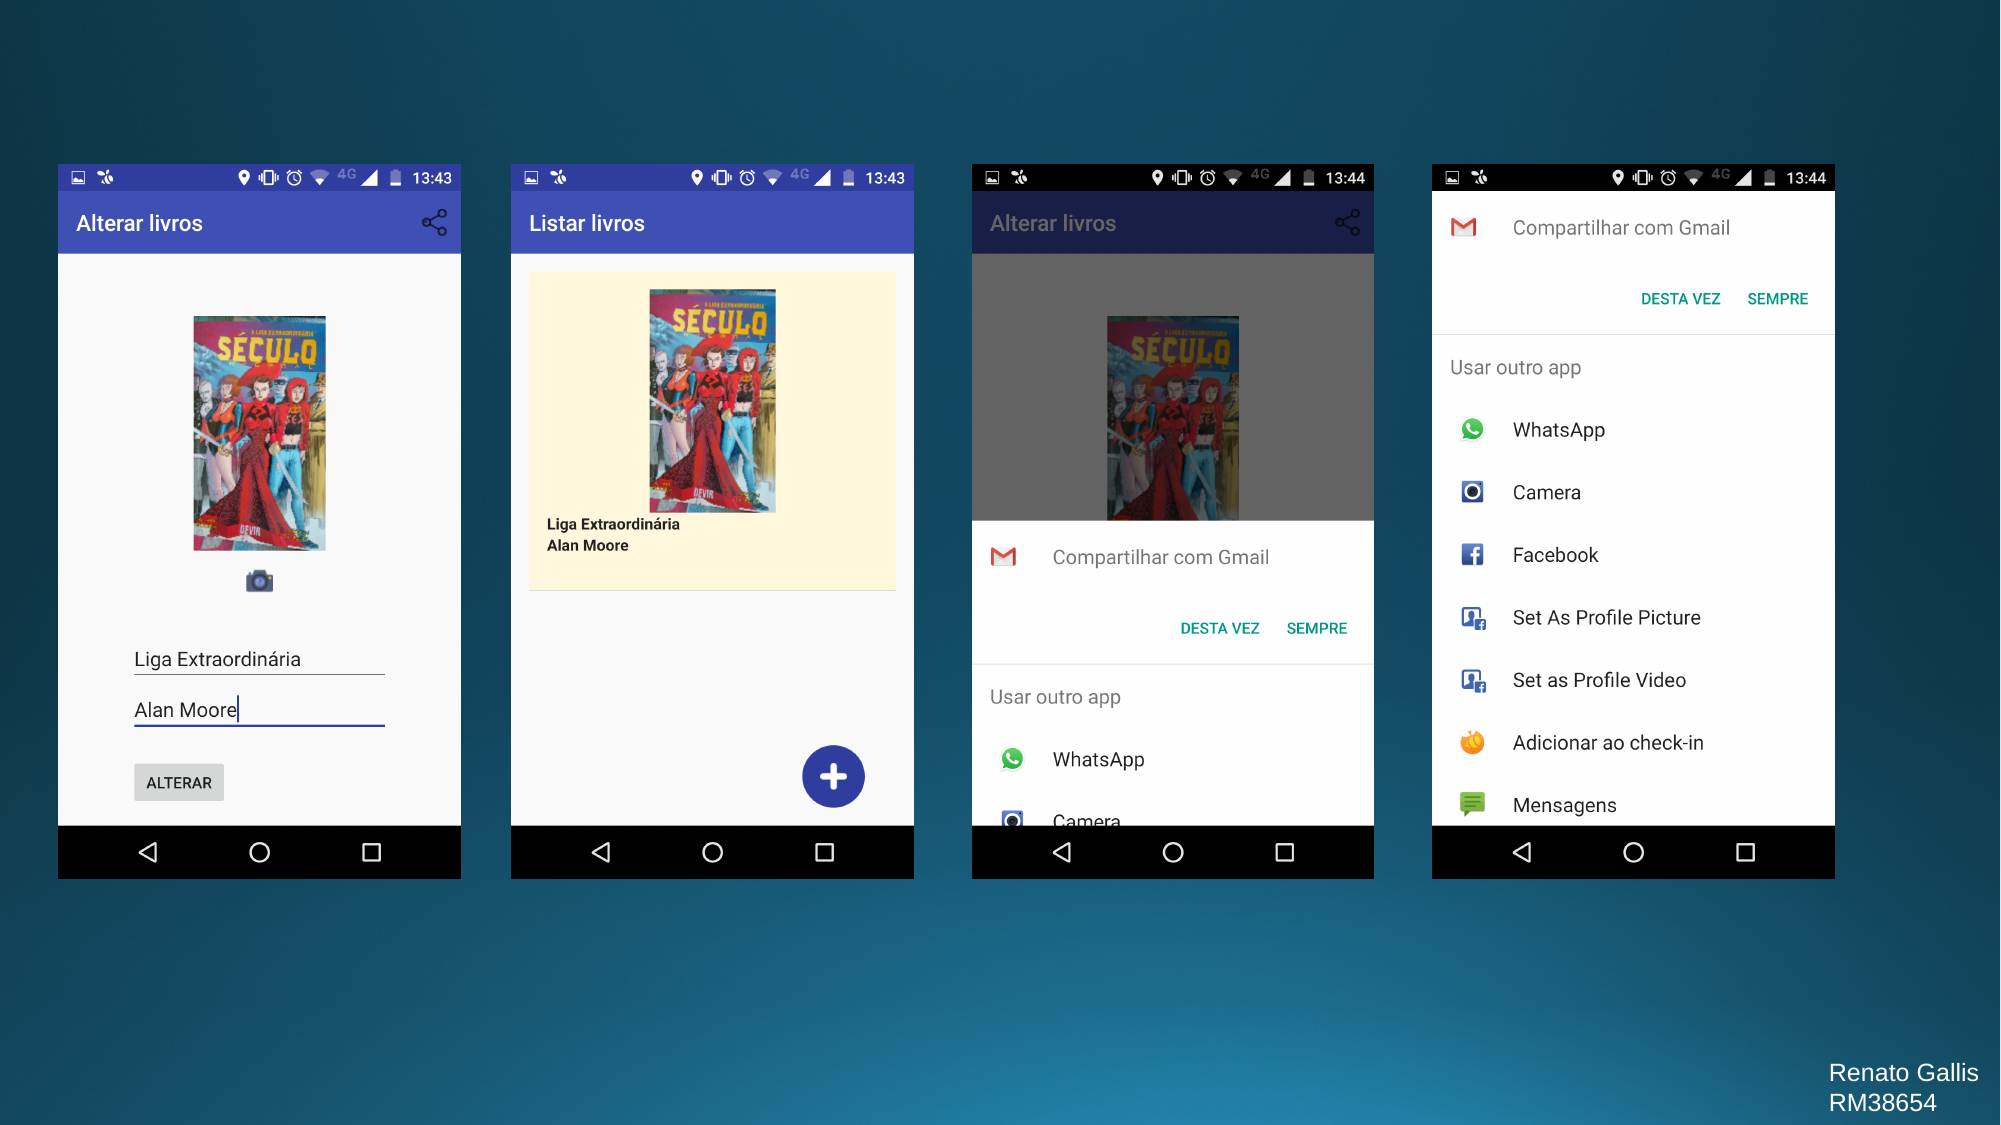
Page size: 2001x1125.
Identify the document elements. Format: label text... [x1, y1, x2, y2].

text_box Renato Gallis RM38654 [1814, 1049, 1995, 1124]
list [58, 164, 461, 879]
picture [0, 0, 2001, 1125]
